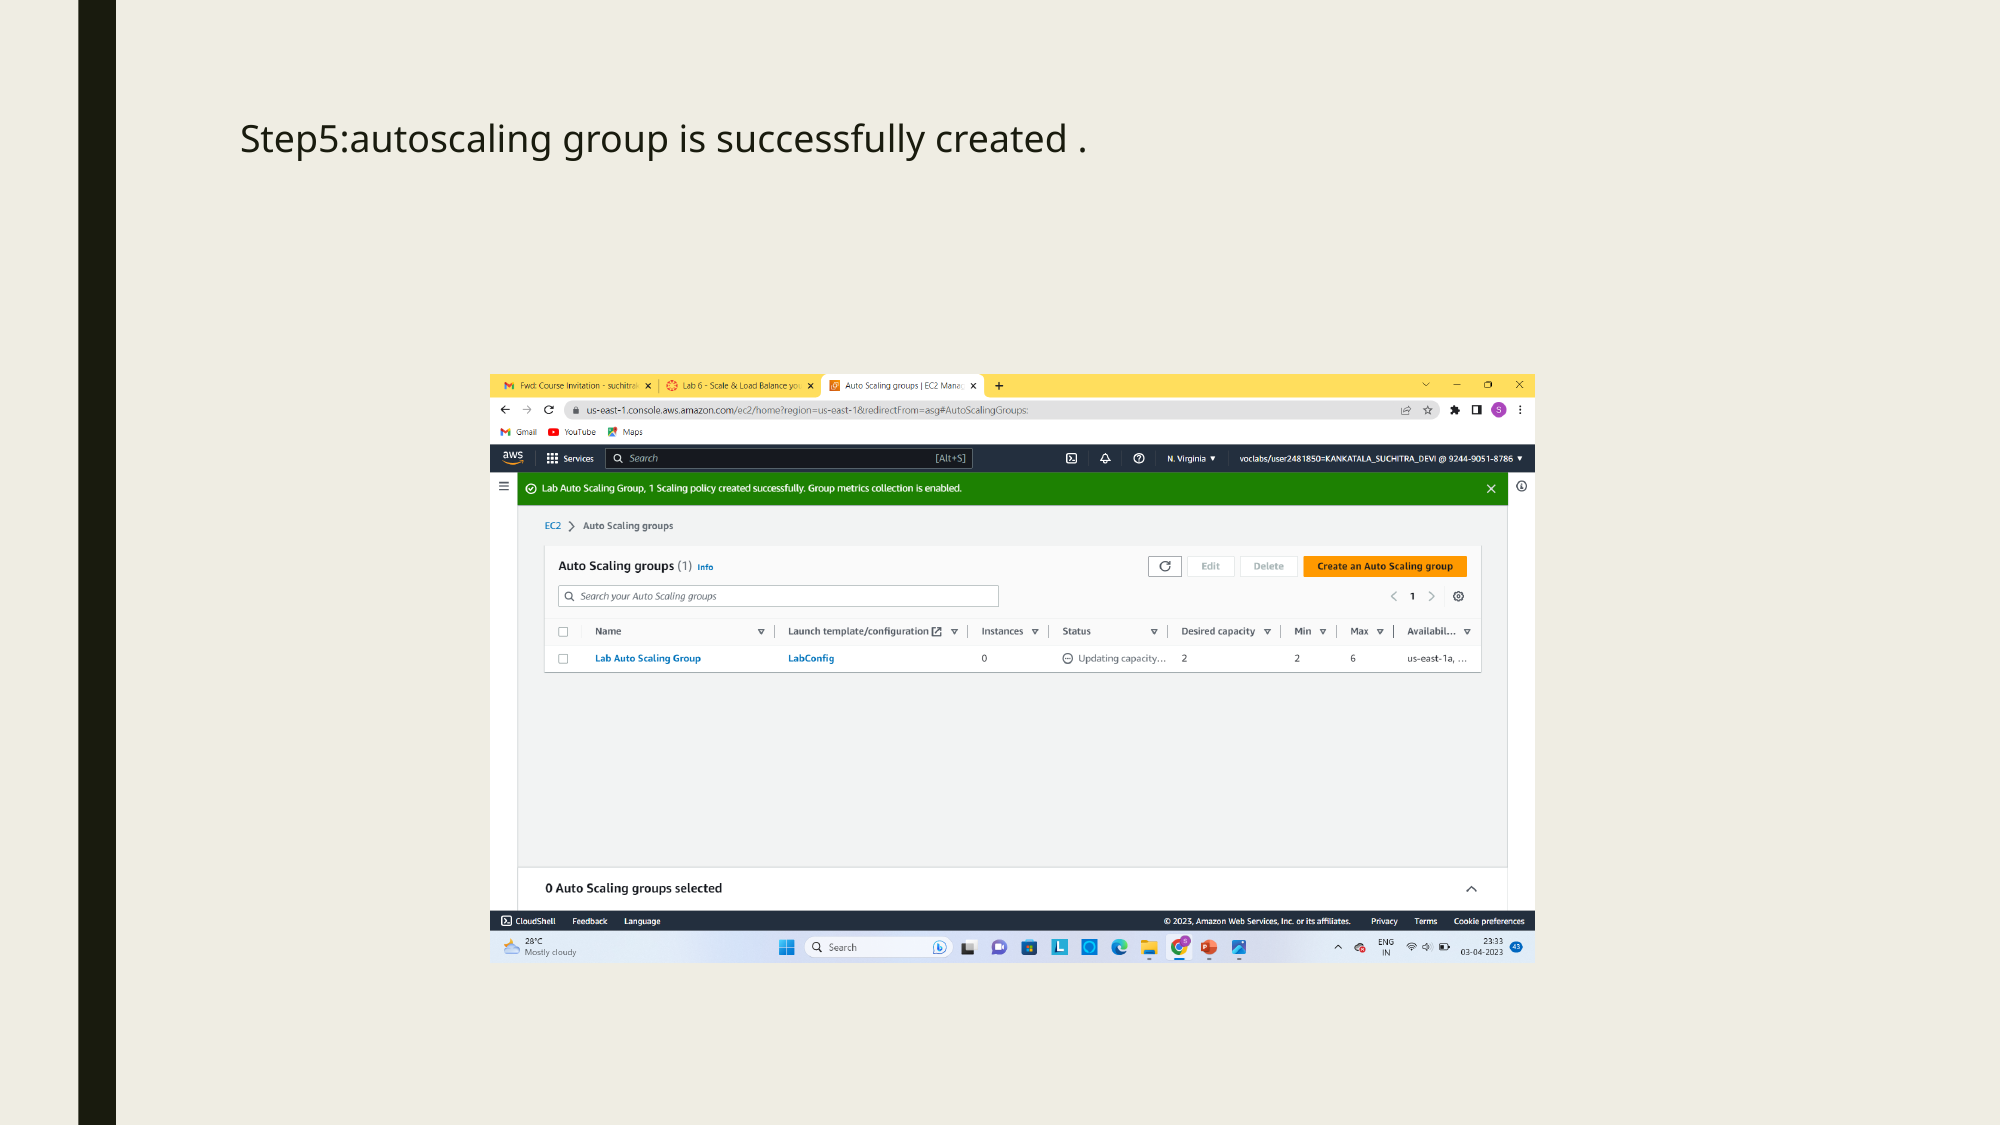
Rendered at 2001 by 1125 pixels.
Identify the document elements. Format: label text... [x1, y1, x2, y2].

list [490, 374, 1535, 963]
title Step5:autoscaling group is successfully created . [225, 112, 1800, 357]
